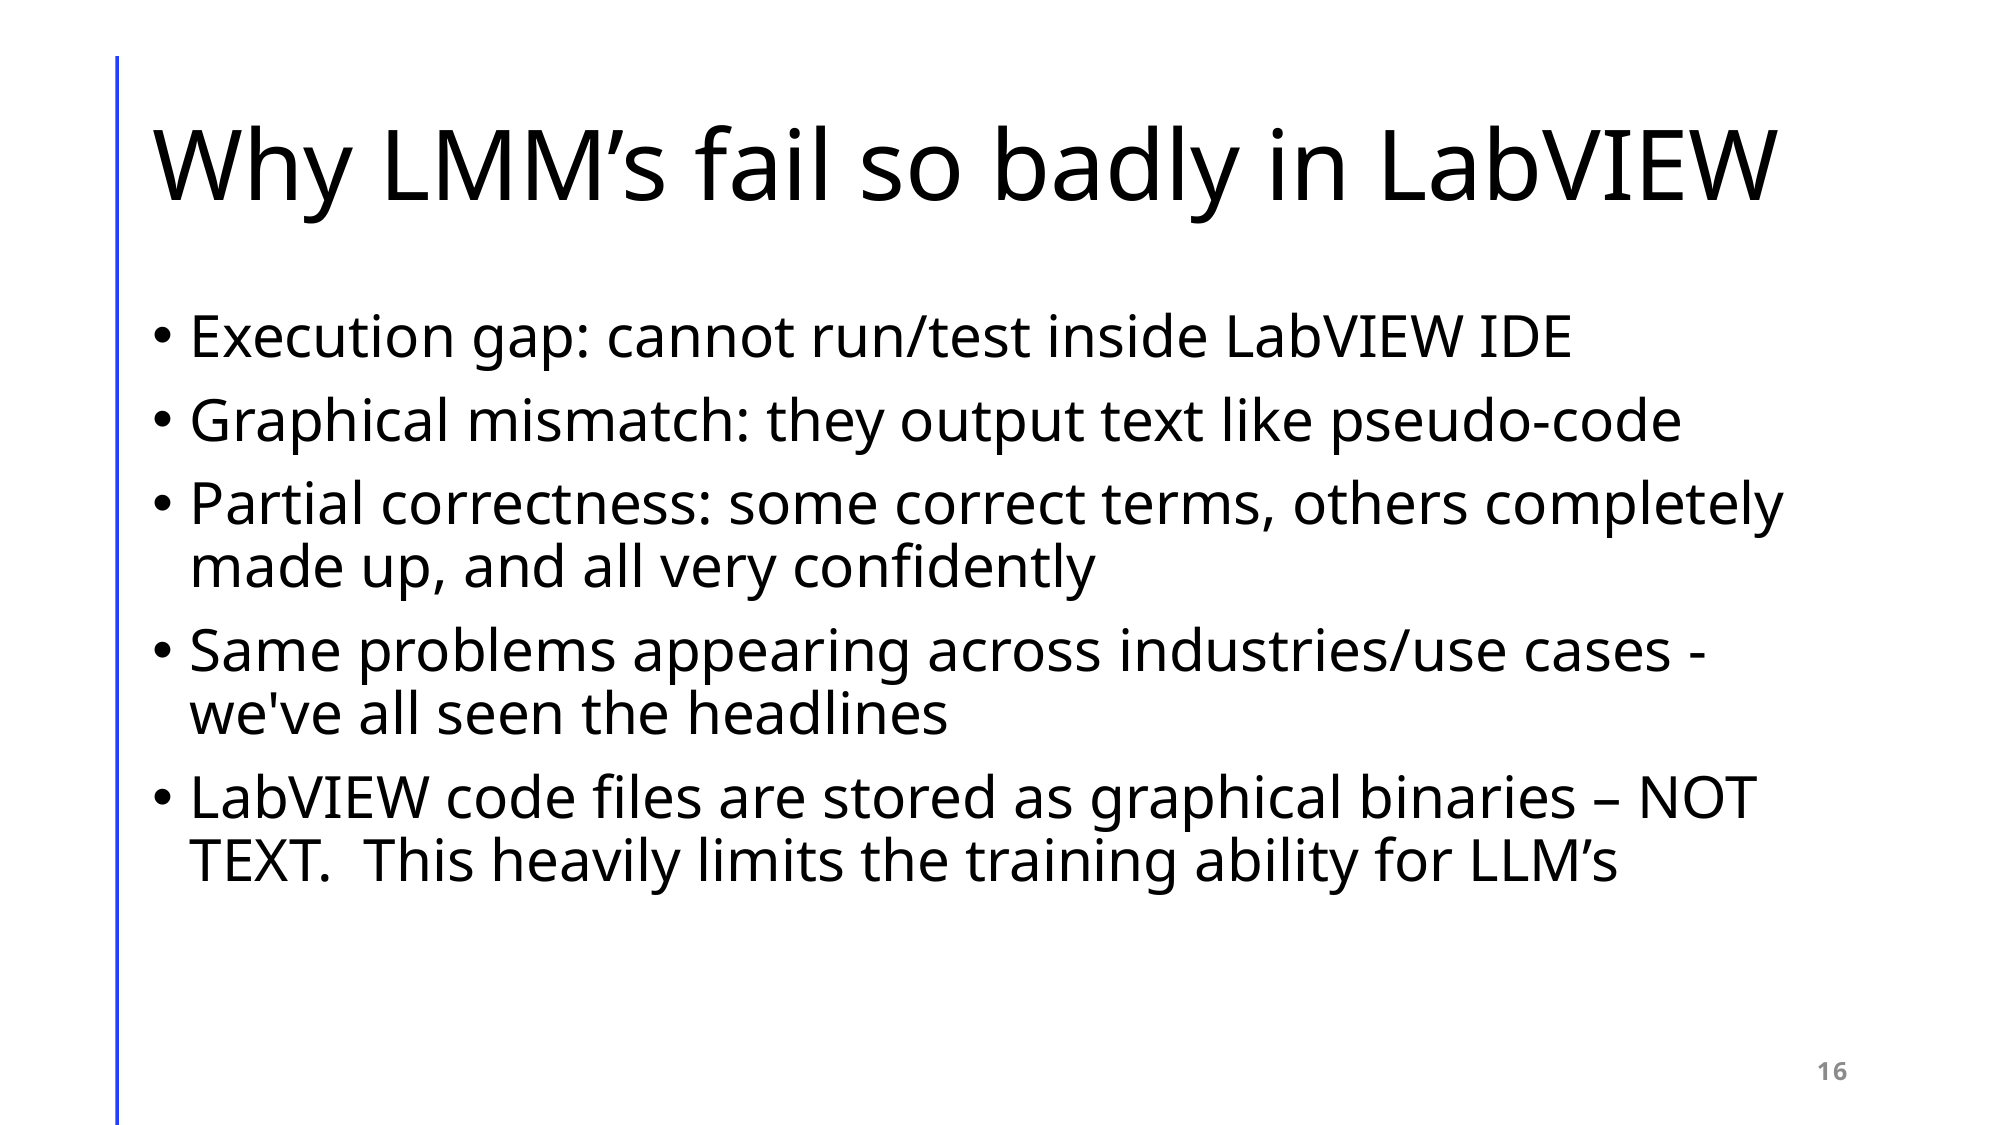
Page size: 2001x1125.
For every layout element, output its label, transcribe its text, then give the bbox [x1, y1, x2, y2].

slide_number 16 [1412, 1042, 1863, 1103]
title Why LMM’s fail so badly in LabVIEW [137, 59, 1863, 278]
list Execution gap: cannot run/test inside LabVIEW IDE Graphical mismatch: they output text like pseudo-code Partial correctness: some correct terms, others completely made up, and all very confidently Same problems appearing across industries/use cases - we've all seen the headlines LabVIEW code files are stored as graphical binaries – NOT TEXT. This heavily limits the training ability for LLM’s [137, 299, 1863, 968]
